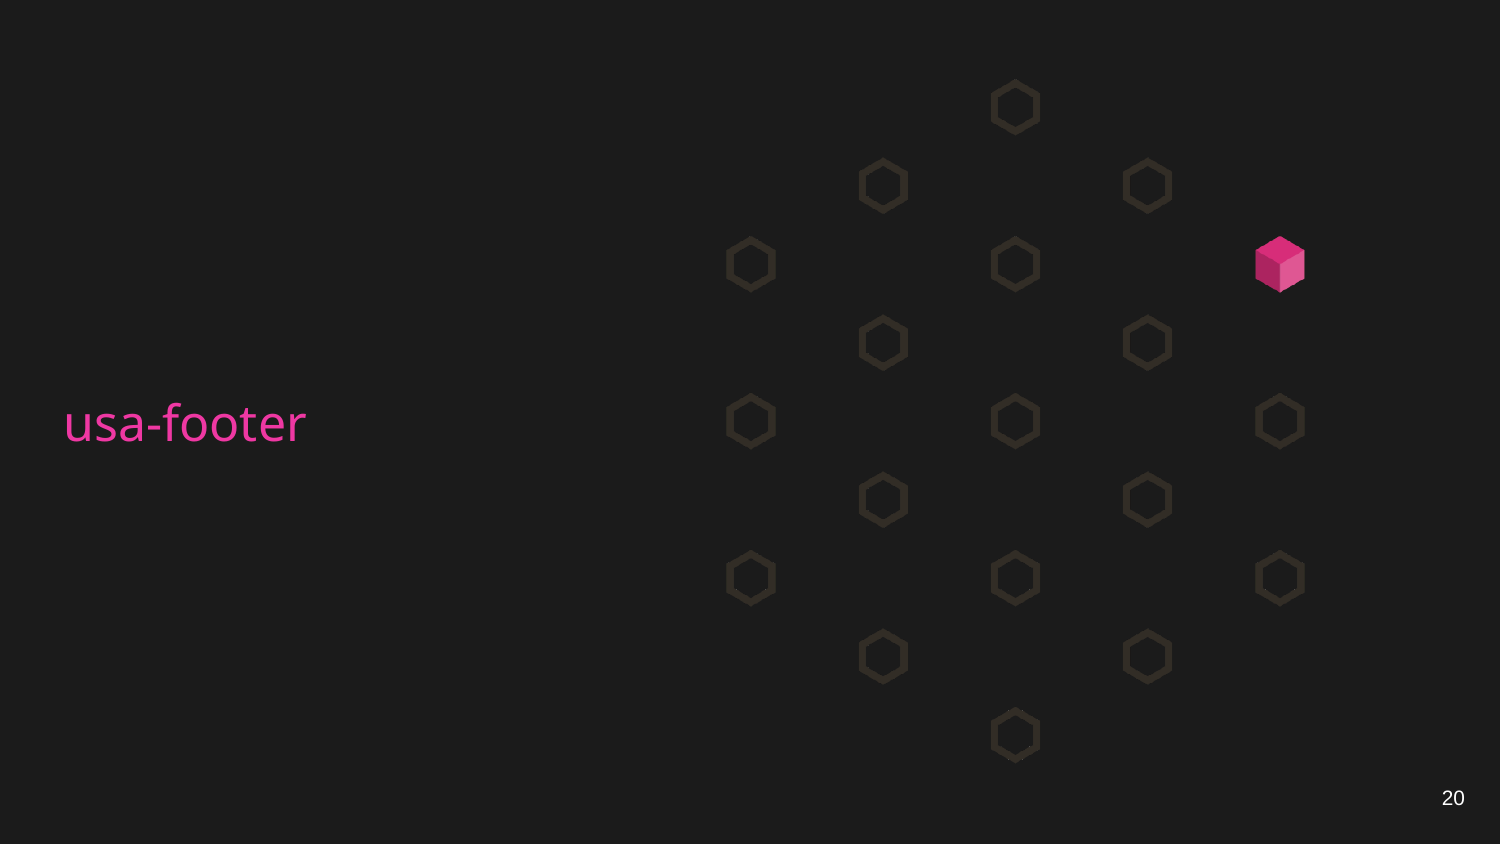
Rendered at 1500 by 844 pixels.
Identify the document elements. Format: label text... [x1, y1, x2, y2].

picture [655, 0, 1500, 844]
title usa-footer [48, 176, 638, 667]
